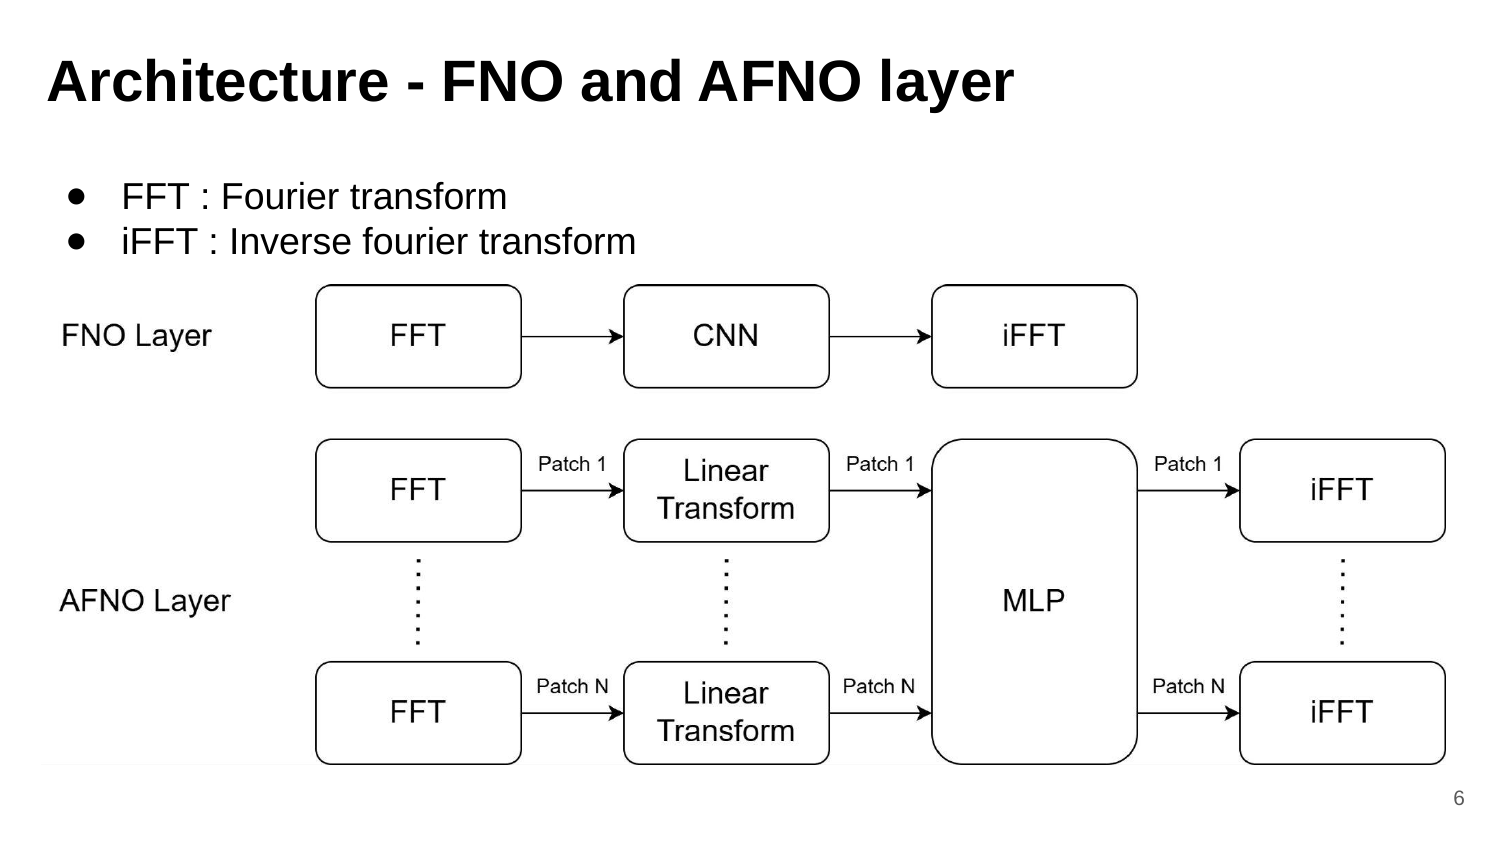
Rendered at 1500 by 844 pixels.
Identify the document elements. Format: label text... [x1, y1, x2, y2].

title Architecture - FNO and AFNO layer [31, 44, 1129, 129]
subtitle FFT : Fourier transform iFFT : Inverse fourier transform [31, 157, 1430, 814]
slide_number ‹#› [1389, 764, 1480, 830]
picture [41, 284, 1446, 766]
